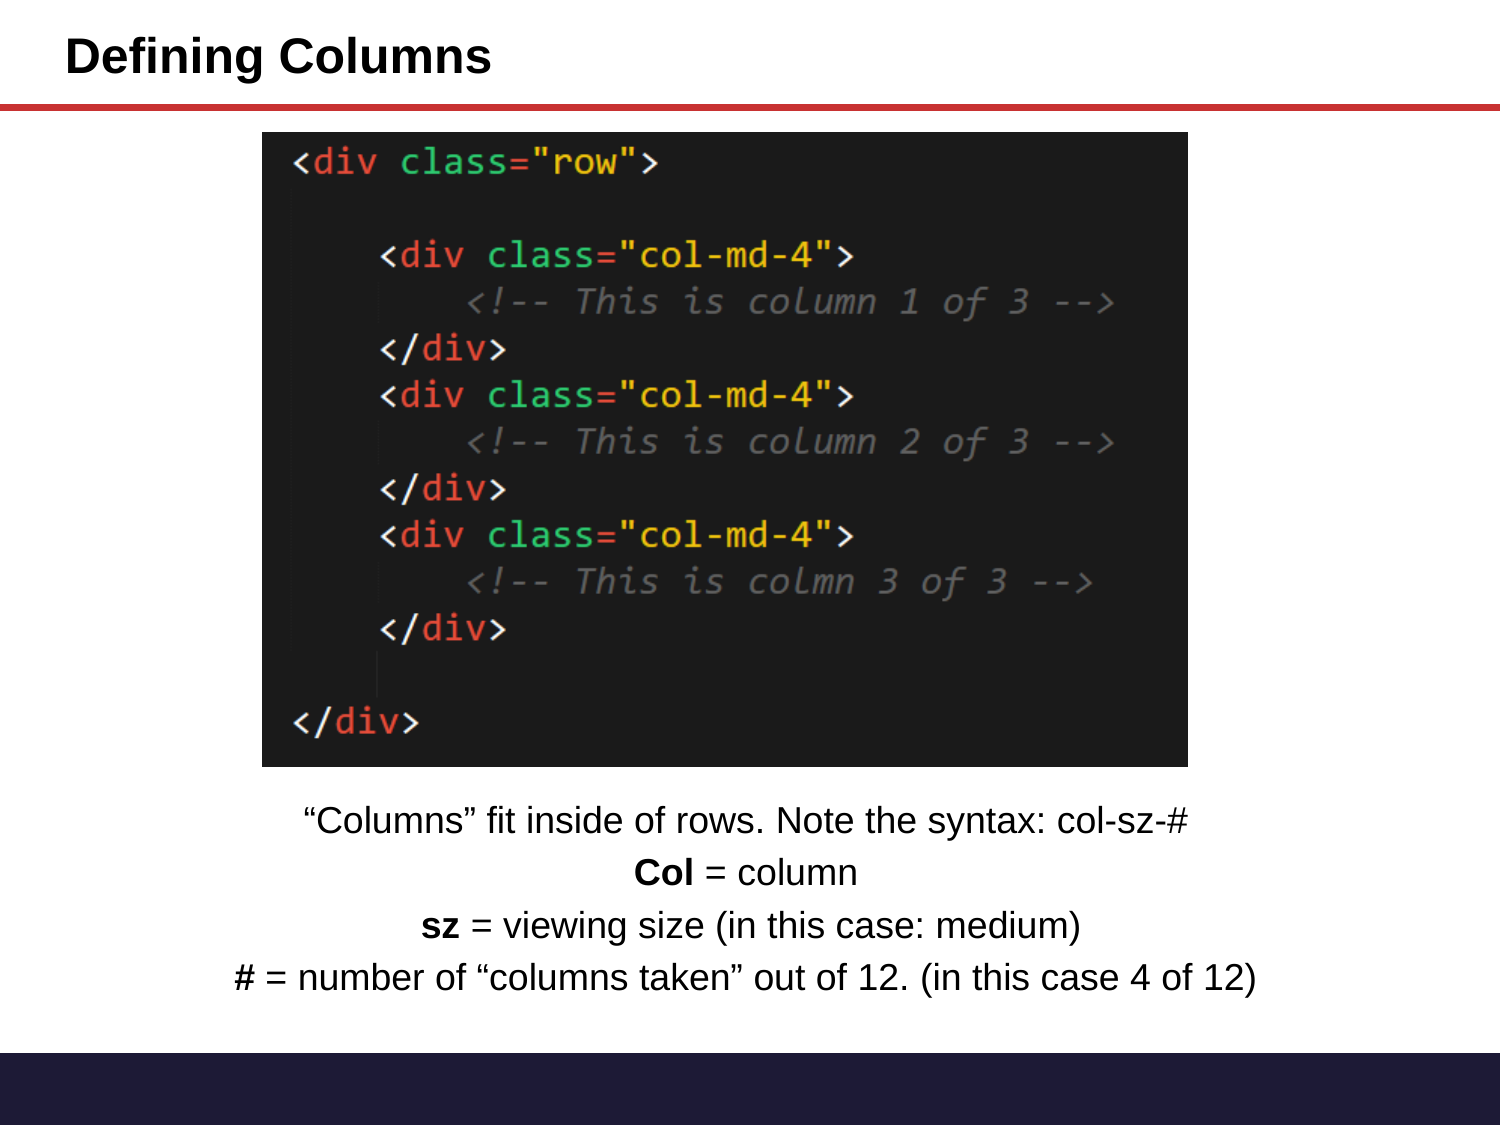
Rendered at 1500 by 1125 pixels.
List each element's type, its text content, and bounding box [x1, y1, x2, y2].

picture [262, 132, 1188, 767]
text_box “Columns” fit inside of rows. Note the syntax: col-sz-# Col = column sz = viewing size (in this case: medium) # = number of “columns taken” out of 12. (in this case 4 of 12) [70, 788, 1421, 964]
text_box Defining Columns [49, 16, 888, 91]
